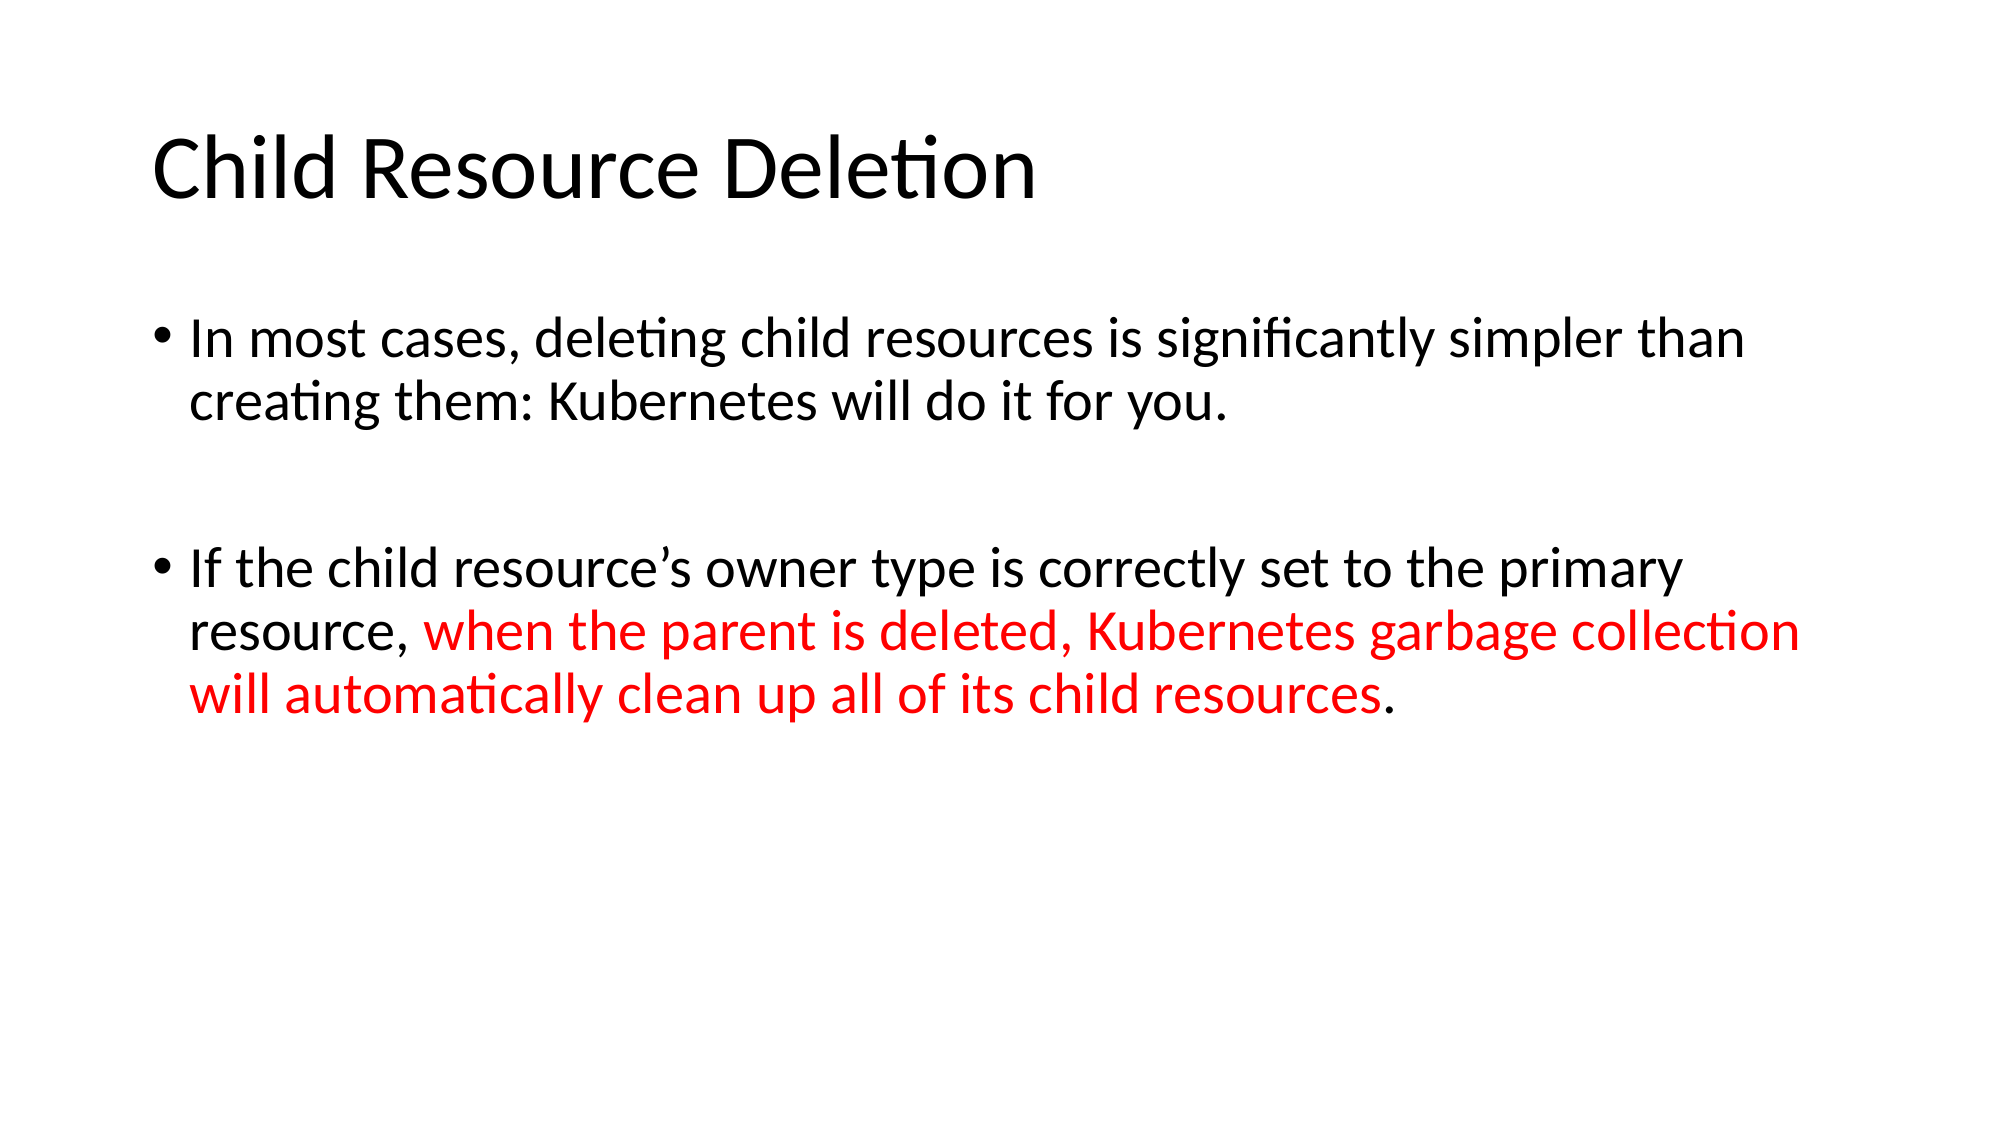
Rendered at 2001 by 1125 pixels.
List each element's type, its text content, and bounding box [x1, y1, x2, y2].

title Child Resource Deletion [137, 59, 1863, 278]
list In most cases, deleting child resources is significantly simpler than creating them: Kubernetes will do it for you. If the child resource’s owner type is correctly set to the primary resource, when the parent is deleted, Kubernetes garbage collection will automatically clean up all of its child resources. [137, 299, 1863, 1014]
